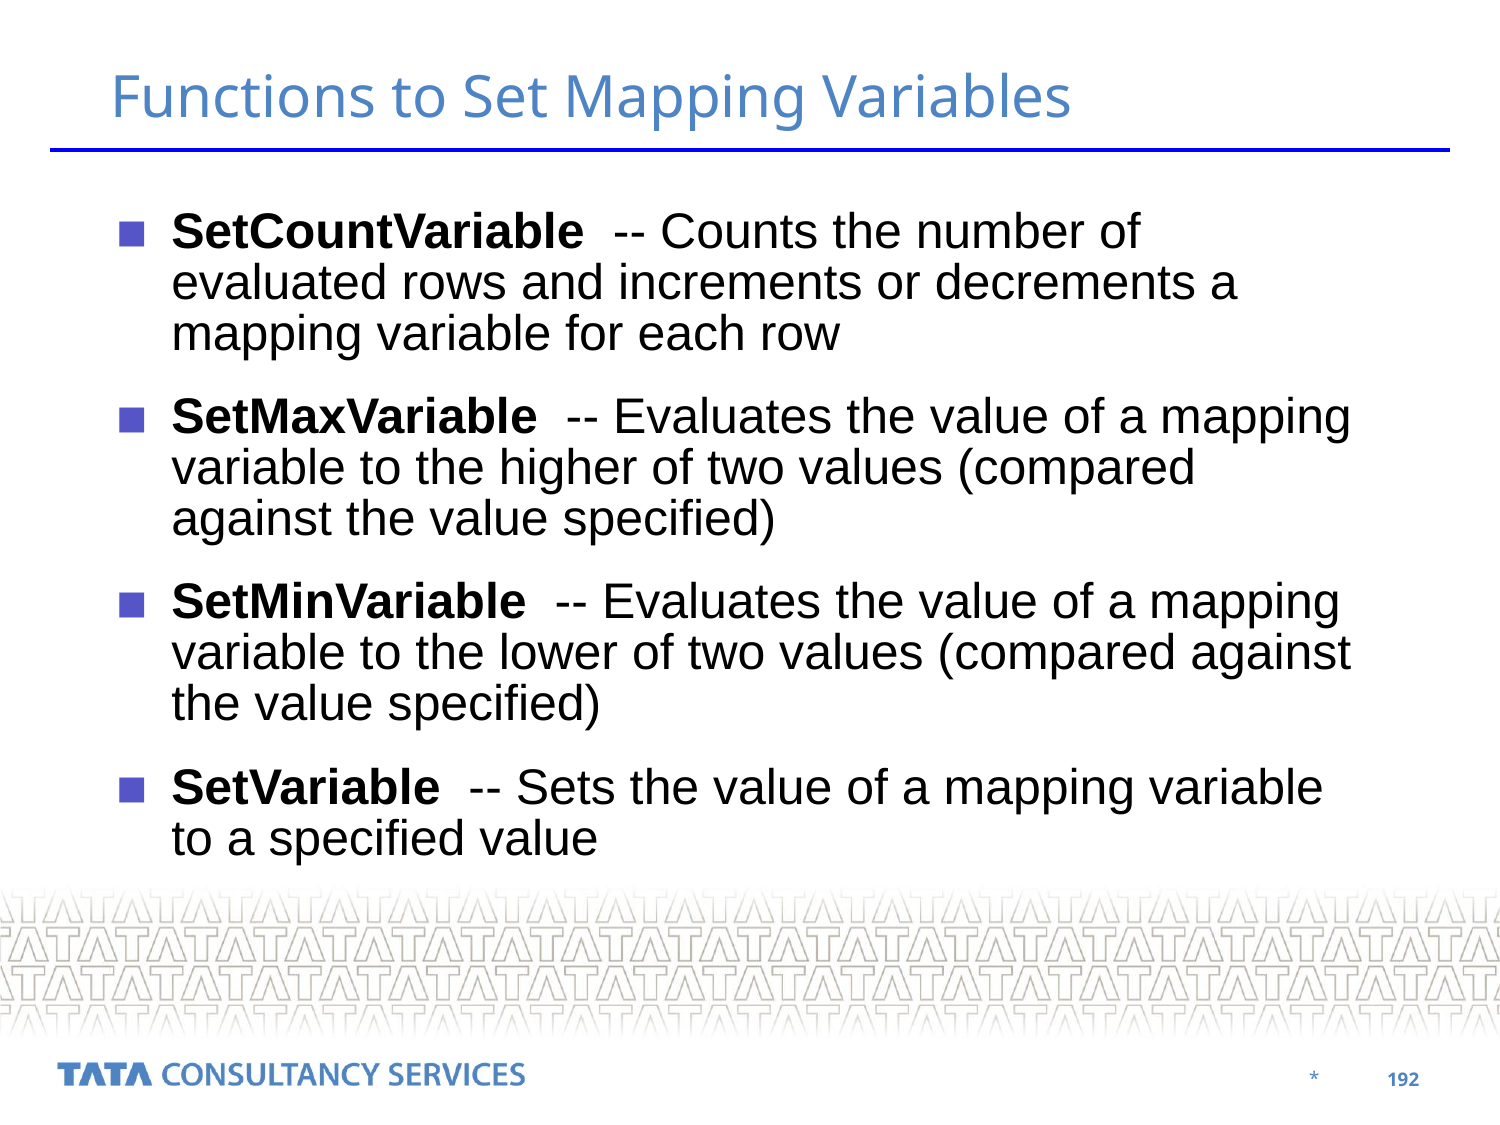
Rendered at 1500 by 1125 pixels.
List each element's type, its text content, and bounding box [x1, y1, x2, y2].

text_box SetCountVariable -- Counts the number of evaluated rows and increments or decrements a mapping variable for each row SetMaxVariable -- Evaluates the value of a mapping variable to the higher of two values (compared against the value specified) SetMinVariable -- Evaluates the value of a mapping variable to the lower of two values (compared against the value specified) SetVariable -- Sets the value of a mapping variable to a specified value [99, 199, 1375, 938]
picture [0, 885, 1500, 1039]
slide_number ‹#› [1371, 1059, 1435, 1104]
title Functions to Set Mapping Variables [95, 22, 1456, 166]
picture [57, 1062, 525, 1086]
